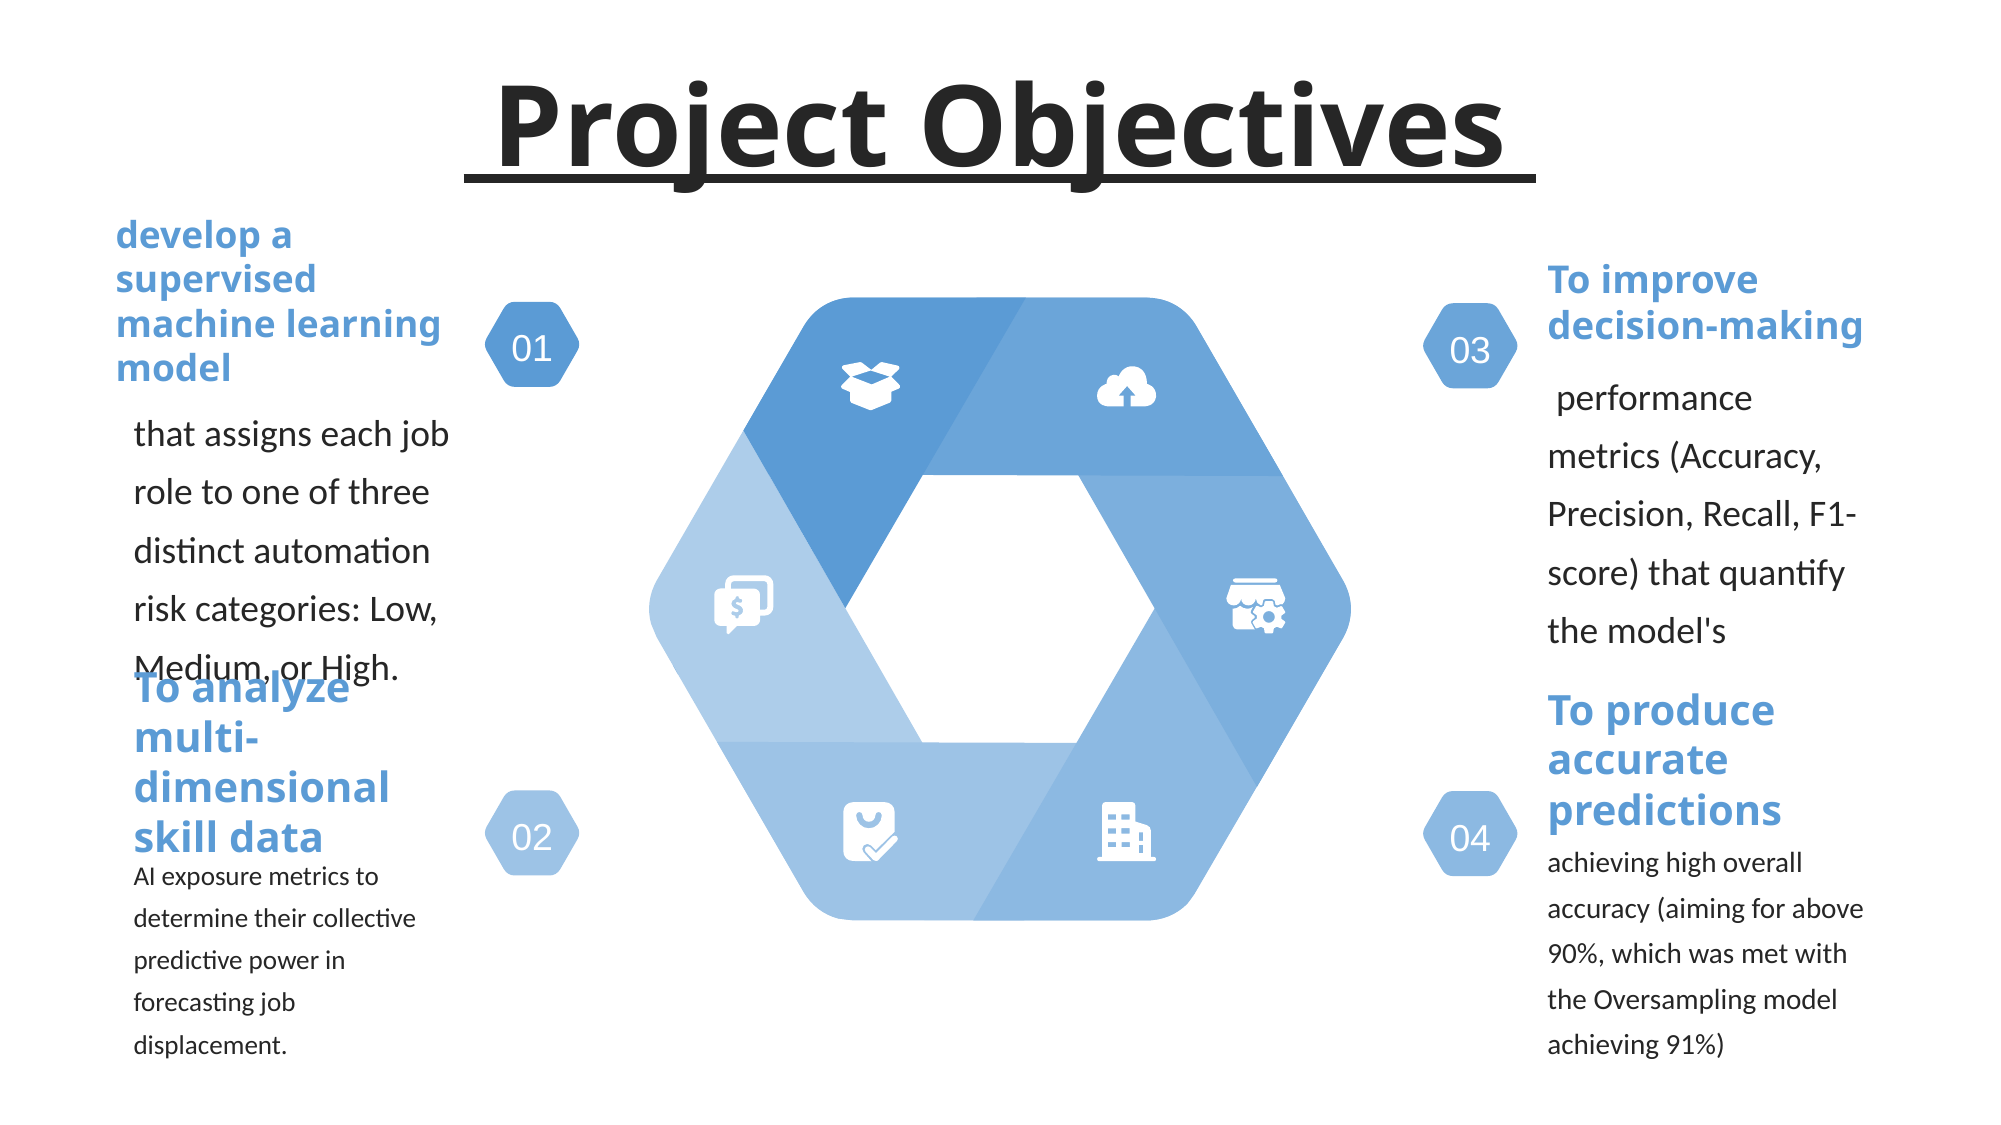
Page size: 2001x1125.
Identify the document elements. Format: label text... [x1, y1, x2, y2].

text_box [715, 740, 1075, 922]
text_box 02 [483, 789, 581, 877]
text_box develop a supervised machine learning model [115, 208, 488, 390]
text_box To improve decision-making [1547, 208, 1867, 348]
text_box 01 [483, 300, 581, 388]
text_box AI exposure metrics to determine their collective predictive power in forecasting job displacement. [132, 847, 453, 1010]
text_box that assigns each job role to one of three distinct automation risk categories: Low, Medium, or High. [132, 394, 453, 721]
title Project Objectives [114, 64, 1886, 195]
text_box [971, 609, 1257, 922]
text_box 03 [1422, 302, 1519, 390]
text_box [841, 362, 900, 411]
text_box [648, 430, 923, 741]
text_box [1097, 802, 1157, 862]
text_box 04 [1422, 790, 1519, 878]
text_box [714, 575, 774, 635]
text_box performance metrics (Accuracy, Precision, Recall, F1-score) that quantify the model's [1547, 358, 1867, 647]
text_box [843, 802, 898, 862]
text_box To analyze multi-dimensional skill data [132, 721, 476, 862]
text_box [1097, 366, 1157, 407]
text_box [672, 665, 679, 675]
text_box To produce accurate predictions [1547, 688, 1867, 832]
text_box [742, 296, 1028, 611]
text_box [924, 296, 1285, 478]
text_box achieving high overall accuracy (aiming for above 90%, which was met with the Oversampling model achieving 91%) [1547, 832, 1867, 1011]
text_box [1226, 584, 1286, 634]
text_box [1078, 477, 1352, 789]
text_box [1232, 578, 1278, 583]
